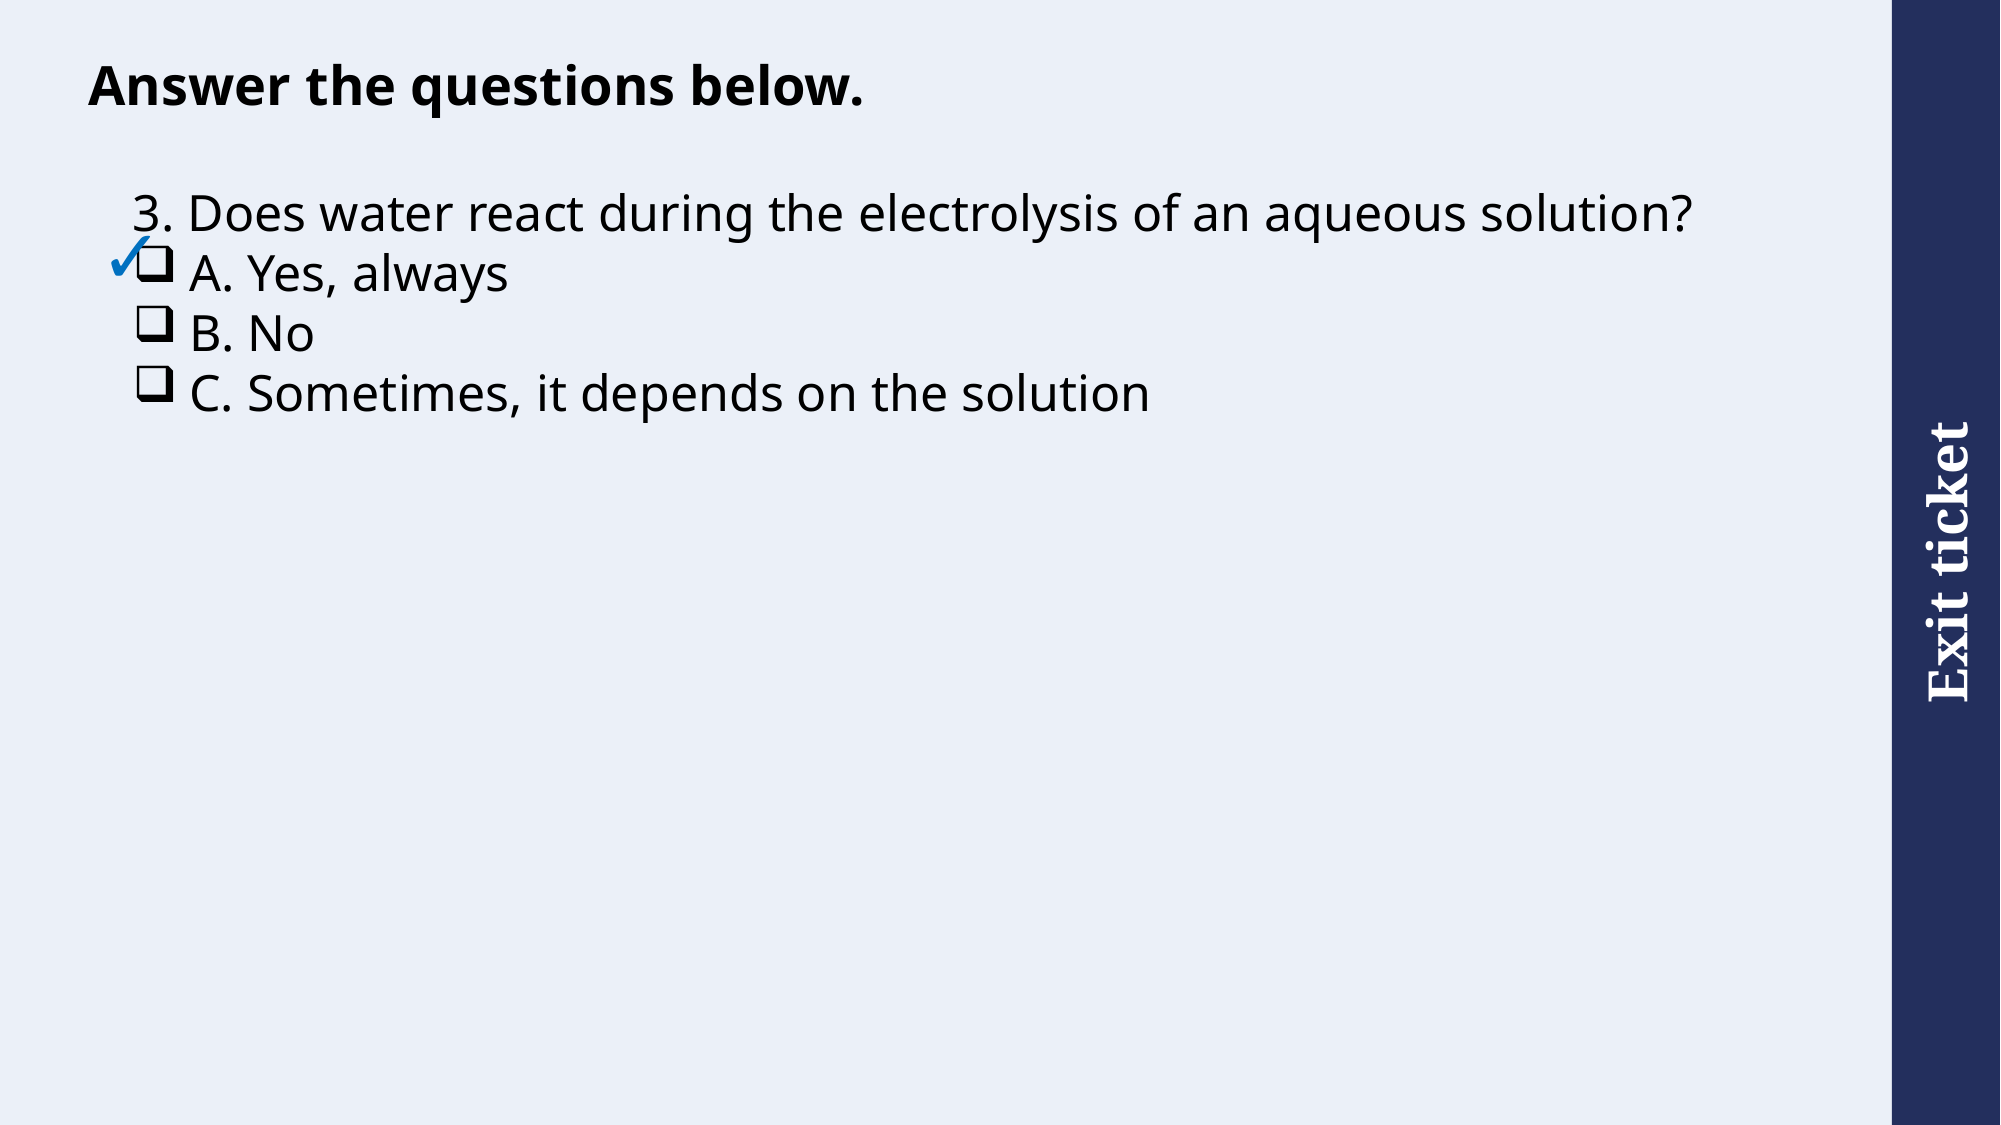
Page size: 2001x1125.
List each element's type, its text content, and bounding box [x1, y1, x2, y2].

title Answer the questions below. [88, 0, 1831, 118]
text_box 3. Does water react during the electrolysis of an aqueous solution? A. Yes, always B. No C. Sometimes, it depends on the solution [118, 173, 1709, 429]
text_box ✓ [85, 201, 179, 306]
